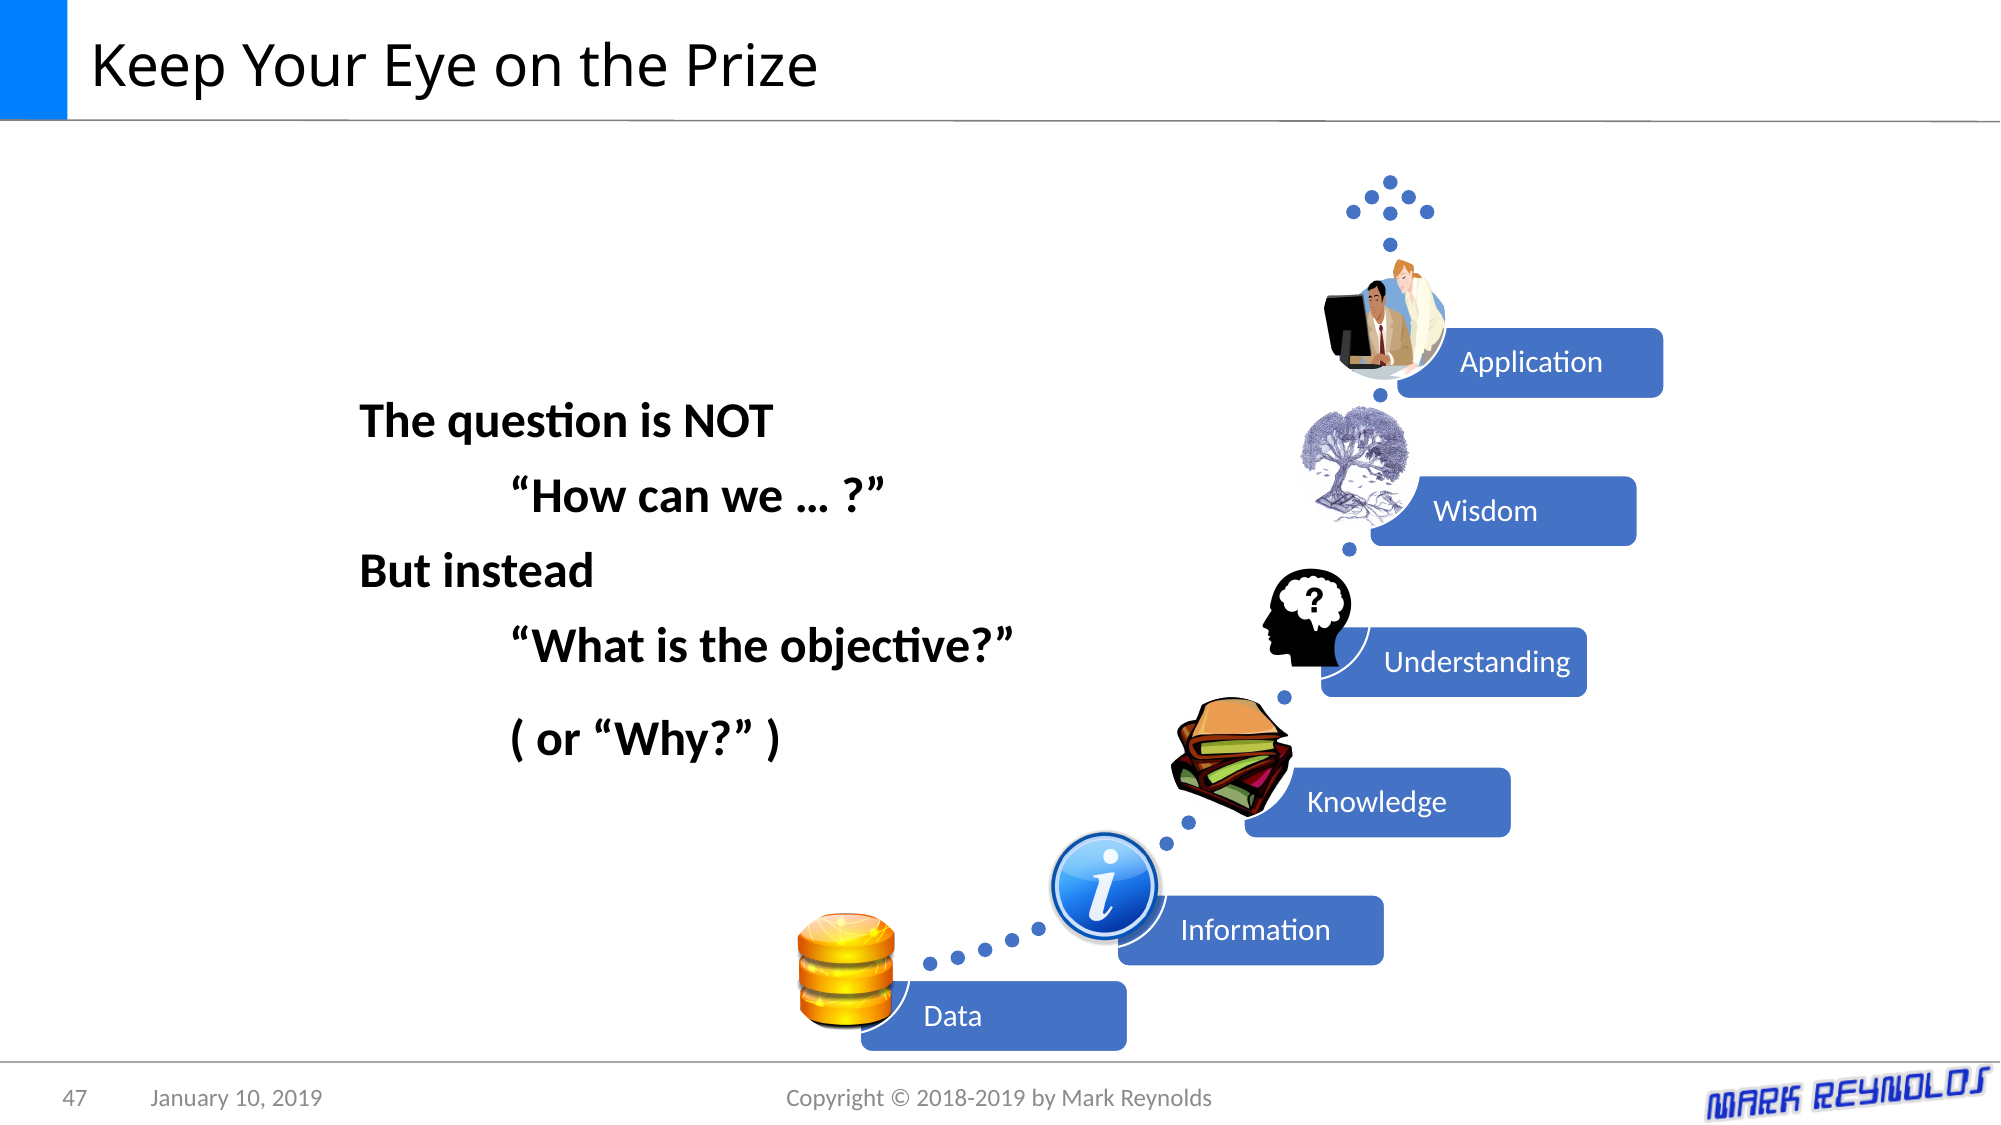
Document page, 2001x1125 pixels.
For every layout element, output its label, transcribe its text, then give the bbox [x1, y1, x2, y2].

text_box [699, 171, 1750, 1058]
title Keep Your Eye on the Prize [75, 15, 1800, 120]
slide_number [124, 1073, 350, 1119]
picture [1699, 1059, 1997, 1125]
text_box ( or “Why?” ) [344, 683, 699, 773]
text_box The question is NOT “How can we … ?” But instead “What is the objective?” [344, 365, 699, 680]
footer Copyright © 2018-2019 by Mark Reynolds [350, 1073, 1650, 1119]
slide_number 47 [37, 1073, 113, 1119]
